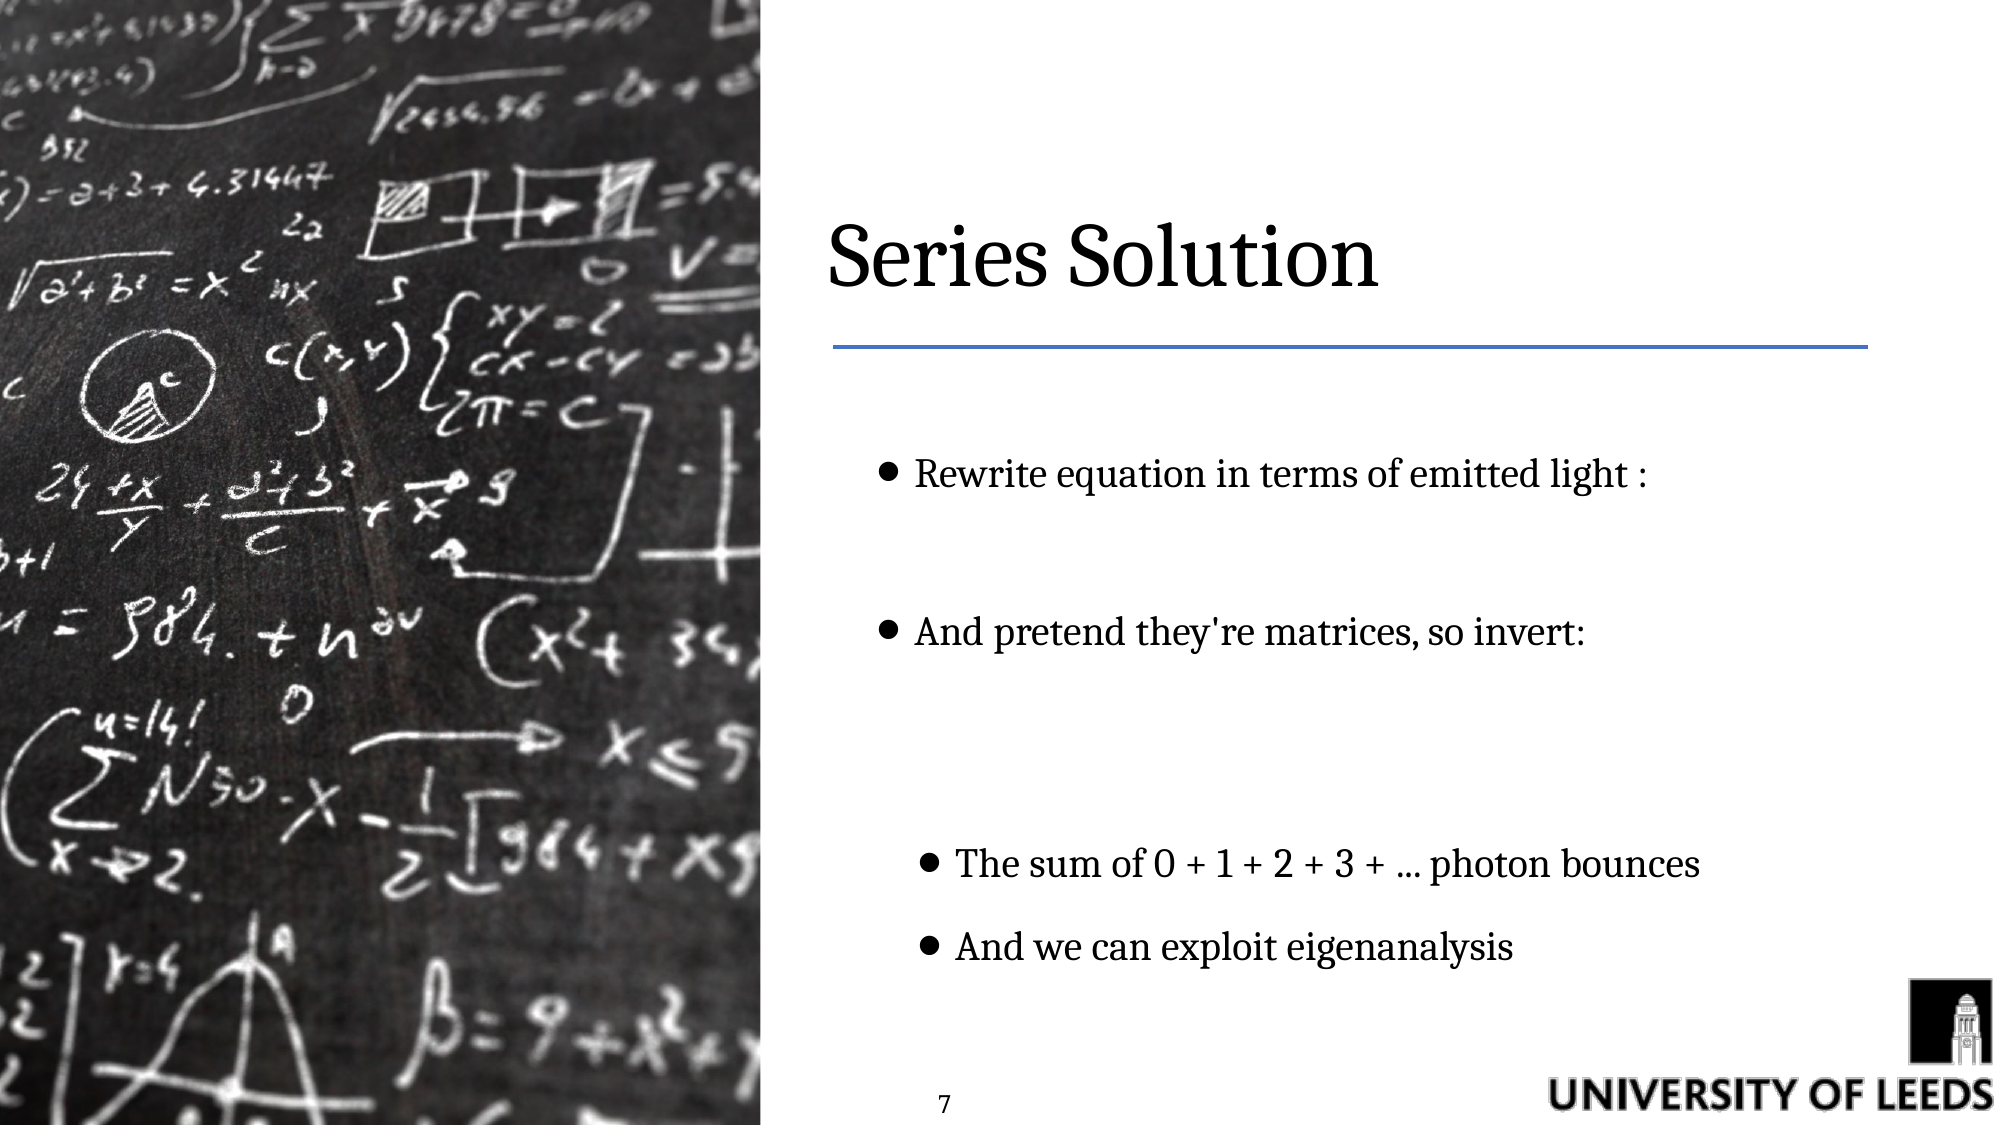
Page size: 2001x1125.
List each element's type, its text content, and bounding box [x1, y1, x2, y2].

title Series Solution [814, 103, 1895, 315]
picture [1543, 930, 2000, 1125]
picture [0, 0, 761, 1125]
